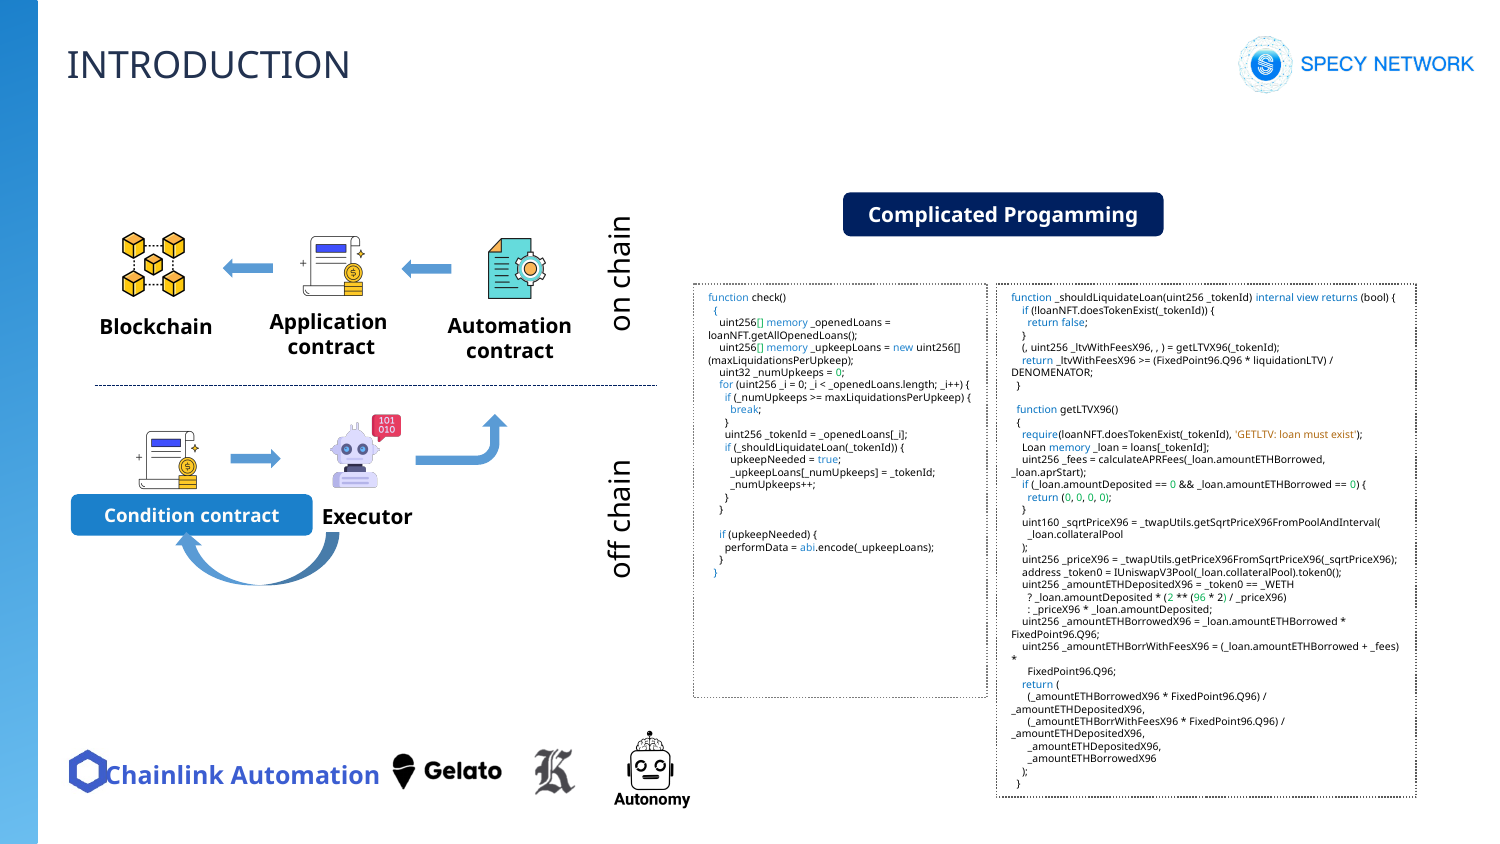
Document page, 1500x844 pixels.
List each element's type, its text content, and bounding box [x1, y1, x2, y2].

text_box function _shouldLiquidateLoan(uint256 _tokenId) internal view returns (bool) { if (!loanNFT.doesTokenExist(_tokenId)) { return false; } (, uint256 _ltvWithFeesX96, , ) = getLTVX96(_tokenId); return _ltvWithFeesX96 >= (FixedPoint96.Q96 * liquidationLTV) / DENOMENATOR; } function getLTVX96() { require(loanNFT.doesTokenExist(_tokenId), 'GETLTV: loan must exist'); Loan memory _loan = loans[_tokenId]; uint256 _fees = calculateAPRFees(_loan.amountETHBorrowed, _loan.aprStart); if (_loan.amountDeposited == 0 && _loan.amountETHBorrowed == 0) { return (0, 0, 0, 0); } uint160 _sqrtPriceX96 = _twapUtils.getSqrtPriceX96FromPoolAndInterval( _loan.collateralPool ); uint256 _priceX96 = _twapUtils.getPriceX96FromSqrtPriceX96(_sqrtPriceX96); address _token0 = IUniswapV3Pool(_loan.collateralPool).token0(); uint256 _amountETHDepositedX96 = _token0 == _WETH ? _loan.amountDeposited * (2 ** (96 * 2) / _priceX96) : _priceX96 * _loan.amountDeposited; uint256 _amountETHBorrowedX96 = _loan.amountETHBorrowed * FixedPoint96.Q96; uint256 _amountETHBorrWithFeesX96 = (_loan.amountETHBorrowed + _fees) * FixedPoint96.Q96; return ( (_amountETHBorrowedX96 * FixedPoint96.Q96) / _amountETHDepositedX96, (_amountETHBorrWithFeesX96 * FixedPoint96.Q96) / _amountETHDepositedX96, _amountETHDepositedX96, _amountETHBorrowedX96 ); } [996, 284, 1416, 798]
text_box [70, 195, 659, 598]
text_box [0, 0, 38, 844]
picture [1237, 34, 1477, 95]
picture [606, 721, 697, 818]
text_box Complicated Progamming [843, 192, 1164, 237]
picture [52, 748, 113, 794]
text_box Chainlink Automation [90, 751, 367, 797]
picture [367, 728, 595, 812]
text_box function check() { uint256[] memory _openedLoans = loanNFT.getAllOpenedLoans(); uint256[] memory _upkeepLoans = new uint256[](maxLiquidationsPerUpkeep); uint32 _numUpkeeps = 0; for (uint256 _i = 0; _i < _openedLoans.length; _i++) { if (_numUpkeeps >= maxLiquidationsPerUpkeep) { break; } uint256 _tokenId = _openedLoans[_i]; if (_shouldLiquidateLoan(_tokenId)) { upkeepNeeded = true; _upkeepLoans[_numUpkeeps] = _tokenId; _numUpkeeps++; } } if (upkeepNeeded) { performData = abi.encode(_upkeepLoans); } } [693, 284, 987, 698]
